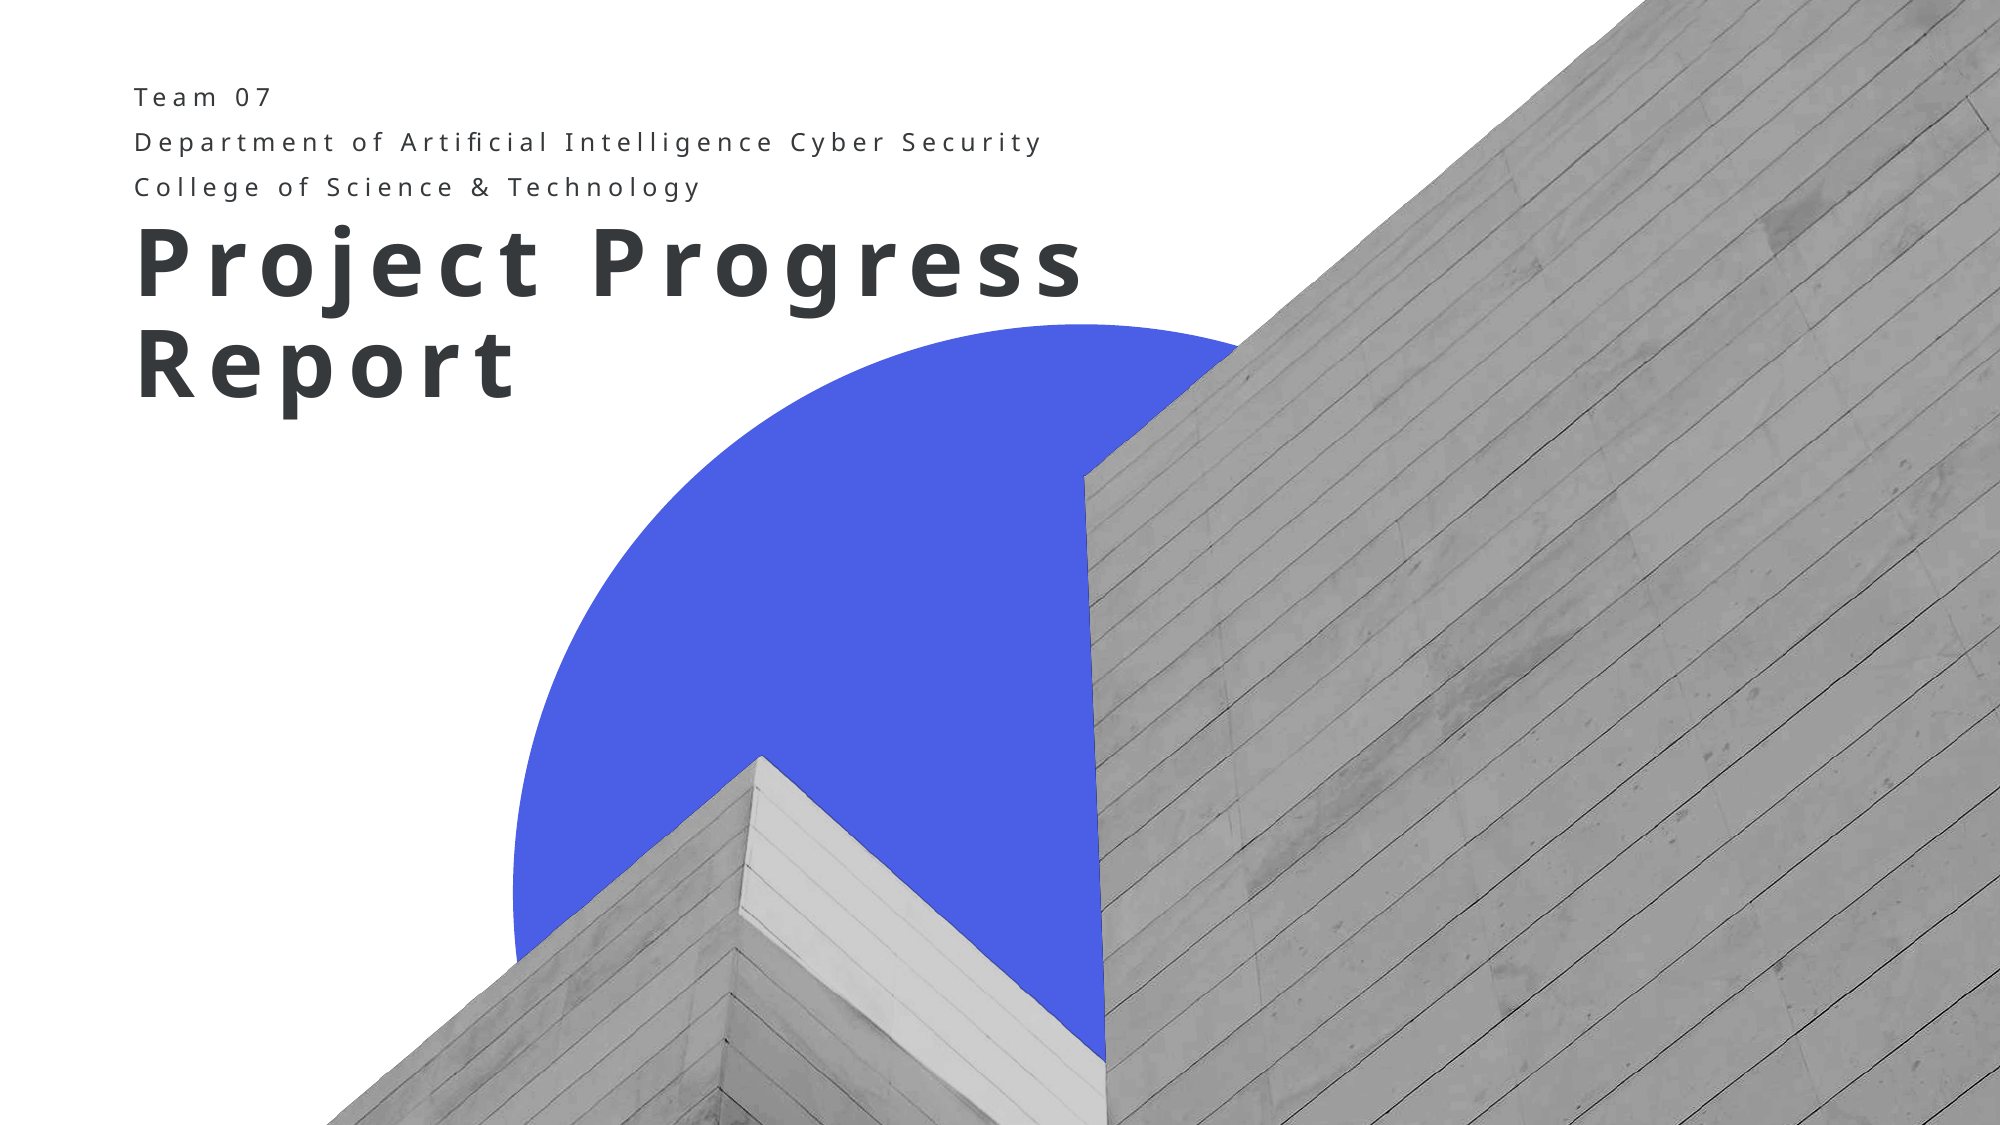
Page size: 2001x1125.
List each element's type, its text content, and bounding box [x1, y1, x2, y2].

picture [124, 0, 2000, 1125]
subtitle Team 07 Department of Artificial Intelligence Cyber Security College of Science & Technology [133, 66, 1351, 162]
title Project Progress Report [133, 215, 1156, 778]
